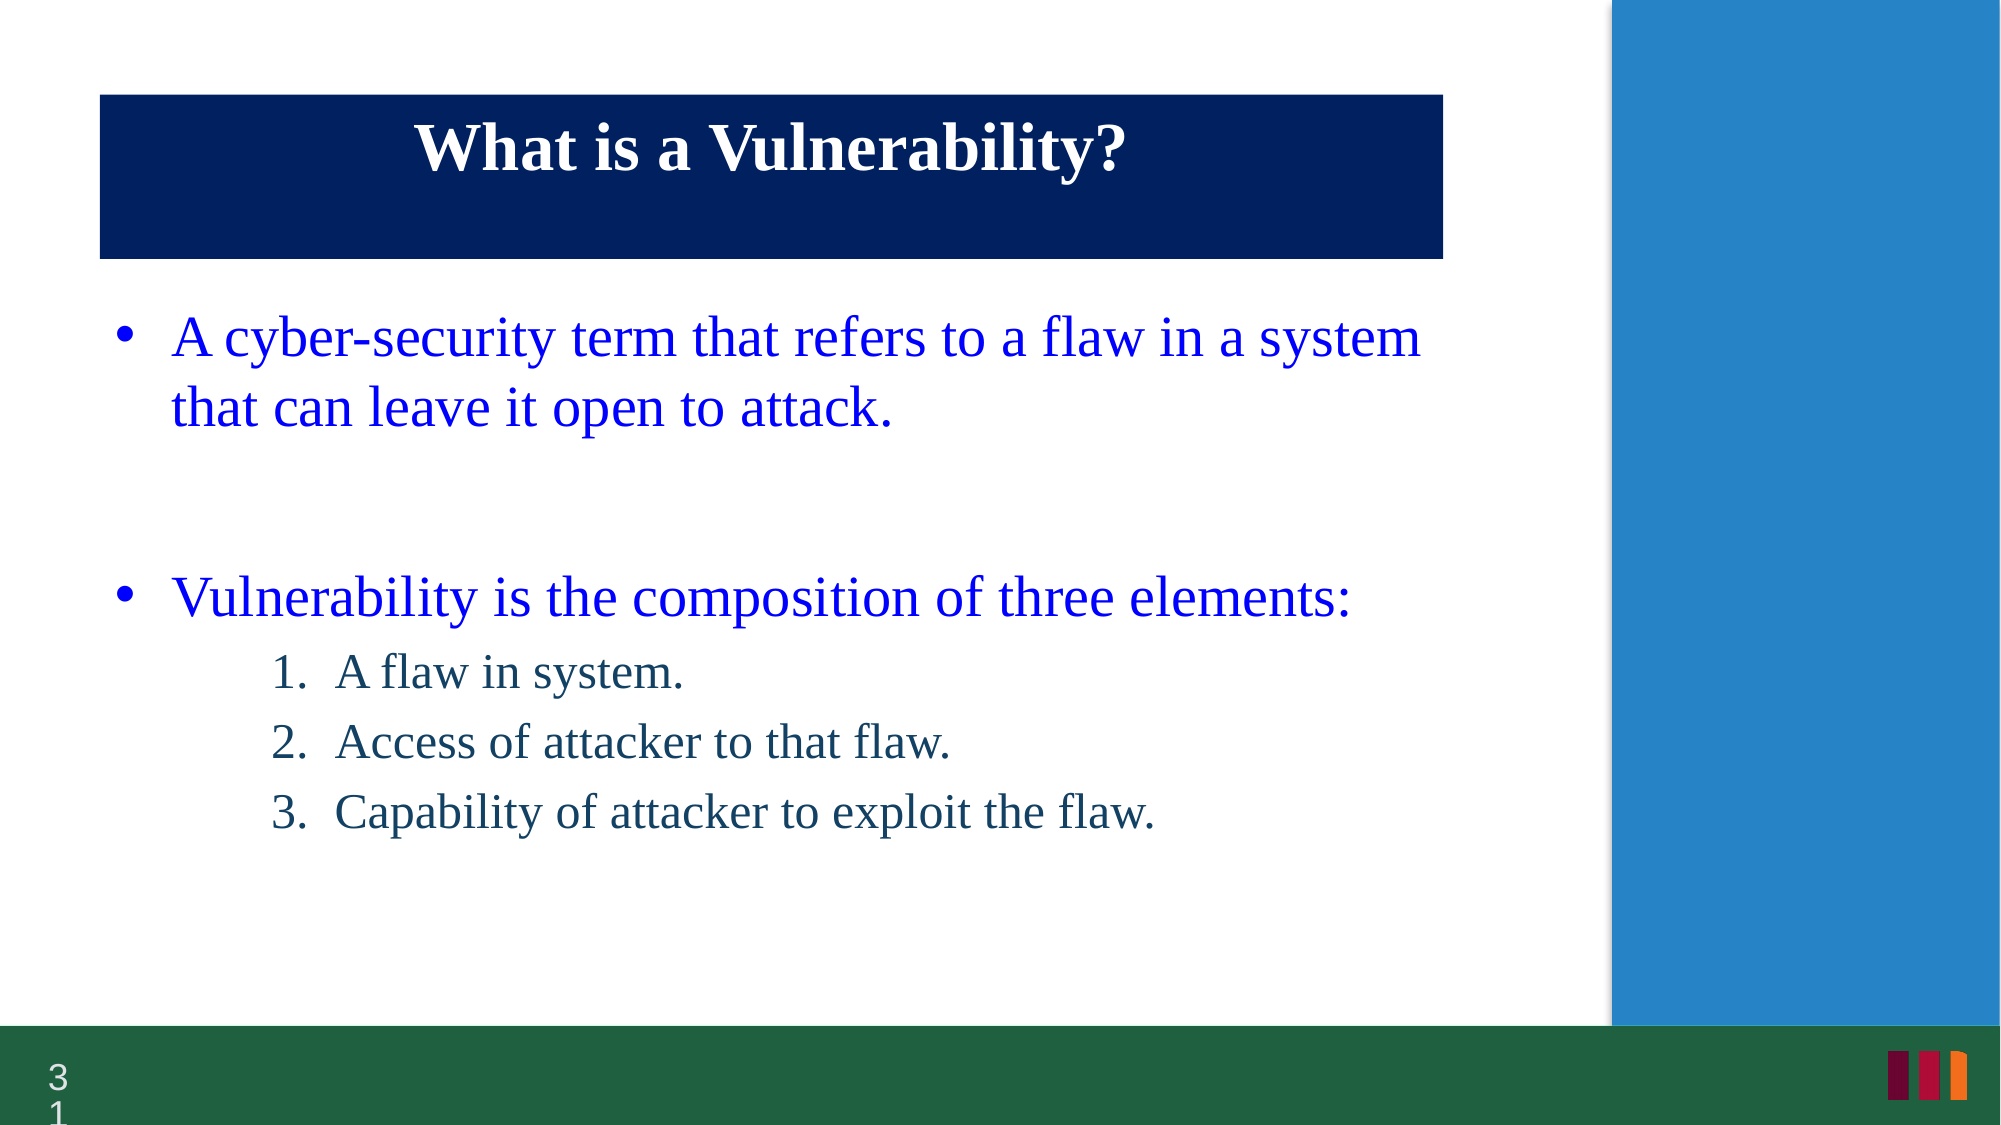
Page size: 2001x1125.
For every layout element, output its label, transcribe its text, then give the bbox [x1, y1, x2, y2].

slide_number 31 [32, 1045, 98, 1106]
title What is a Vulnerability? [99, 94, 1444, 259]
picture [0, 1024, 2000, 1125]
list A cyber-security term that refers to a flaw in a system that can leave it open to attack. Vulnerability is the composition of three elements: A flaw in system. Access of attacker to that flaw. Capability of attacker to exploit the flaw. [99, 290, 1529, 927]
